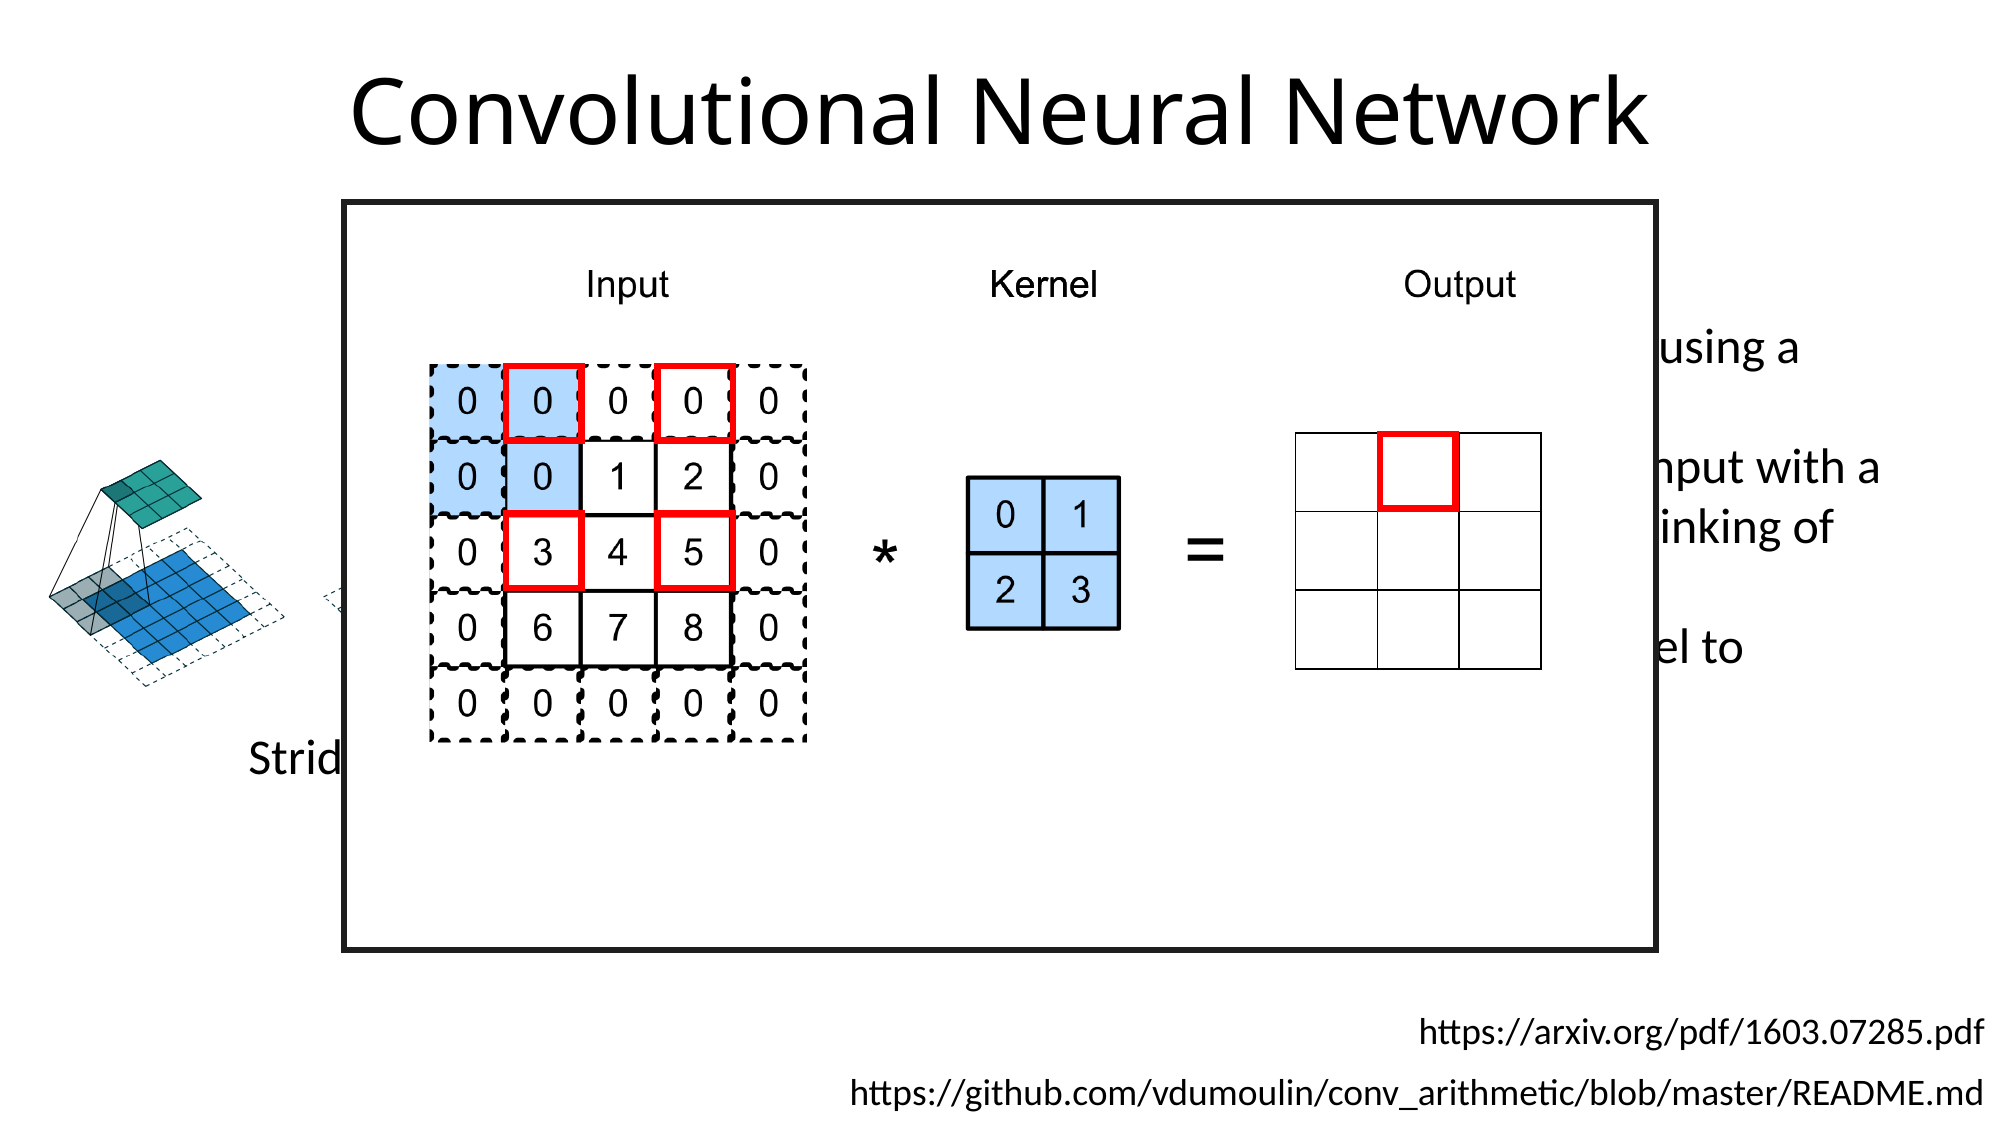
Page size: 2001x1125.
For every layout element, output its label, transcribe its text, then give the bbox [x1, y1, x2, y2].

picture [1367, 242, 1600, 335]
table_cell [1378, 591, 1458, 668]
text_box Stride: 2, Padding: 1, no Dilation [71, 716, 343, 792]
table_header [1296, 434, 1377, 511]
table_cell [1296, 512, 1377, 589]
table_header [1460, 434, 1540, 511]
text_box https://arxiv.org/pdf/1603.07285.pdf [995, 1000, 2000, 1060]
text_box Stride: Apply the kernel using a step size. Padding: Surround the input with a pad value to prevent shrinking of the input. Dilation: Dilate the kernel to artificially increase the receptive field. [1657, 306, 1906, 802]
table_cell [1296, 591, 1377, 668]
table_cell [1460, 591, 1540, 668]
picture [22, 242, 1258, 763]
text_box [1379, 433, 1456, 509]
title Convolutional Neural Network [137, 5, 1863, 224]
text_box https://github.com/vdumoulin/conv_arithmetic/blob/master/README.md [774, 1060, 2000, 1121]
table_cell [1378, 512, 1458, 589]
text_box [343, 201, 1657, 951]
table_cell [1460, 512, 1540, 589]
